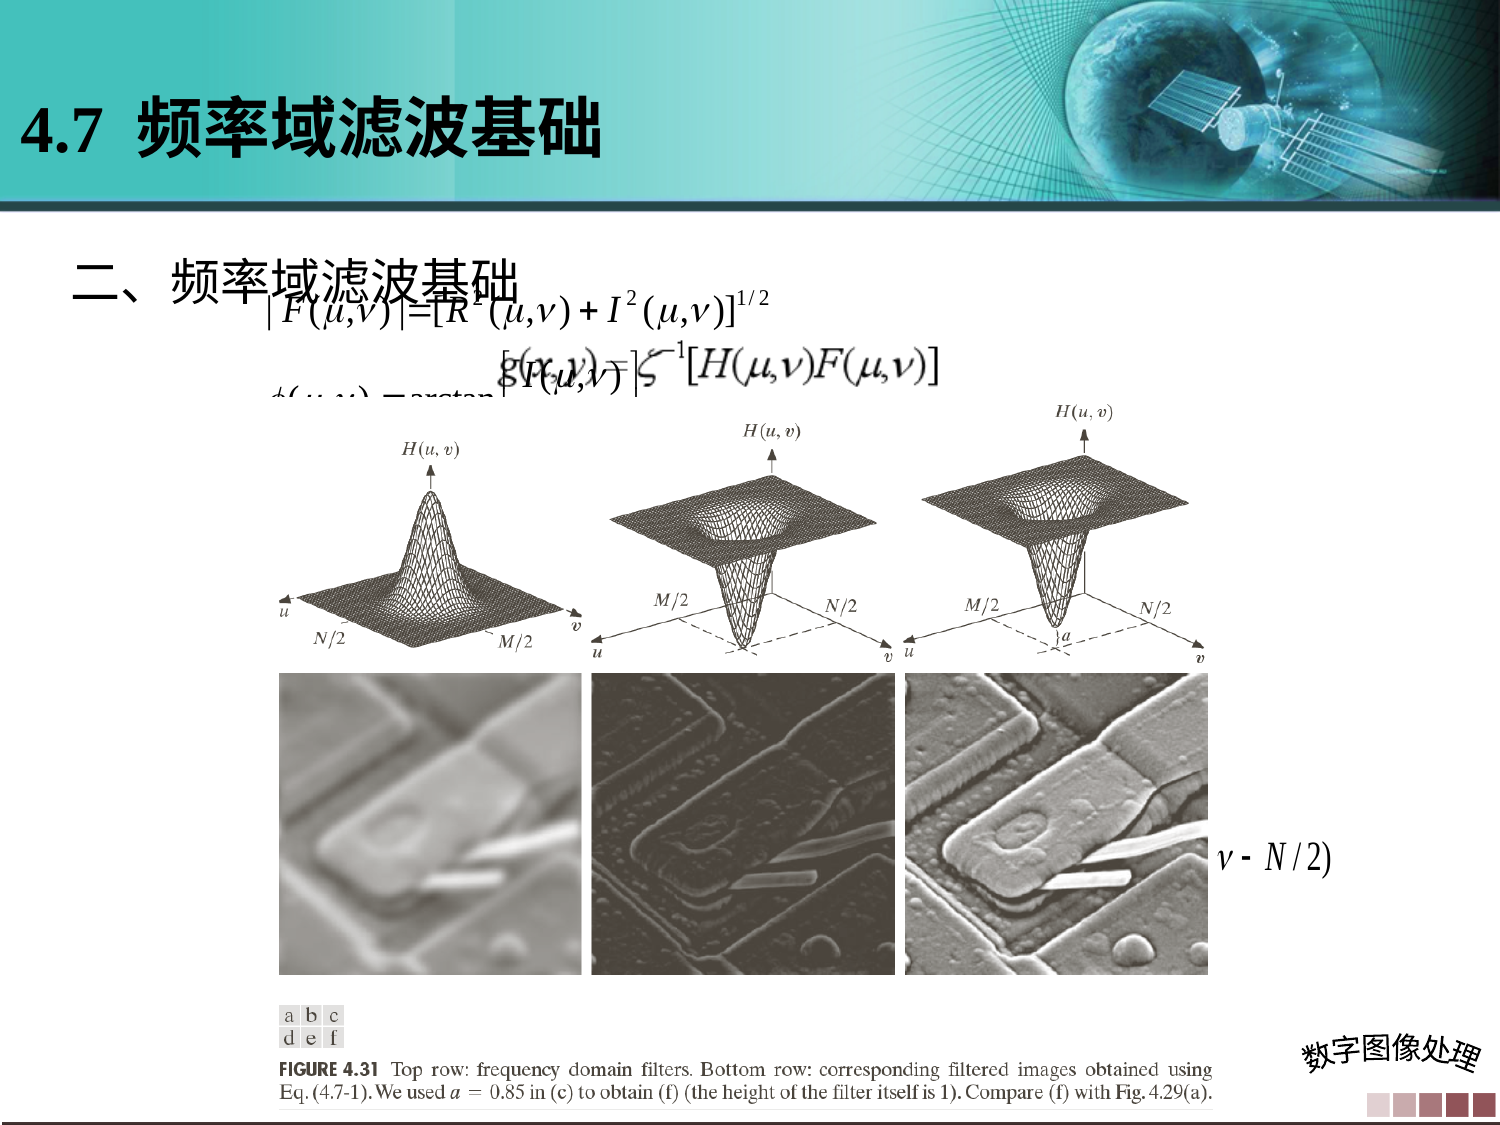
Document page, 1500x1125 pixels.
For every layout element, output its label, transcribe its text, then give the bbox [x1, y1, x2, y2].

text_box 4.7 频率域滤波基础 [5, 78, 1117, 173]
picture [1367, 1093, 1496, 1117]
picture [0, 0, 1500, 213]
text_box 二、频率域滤波基础 [55, 243, 536, 319]
picture [262, 280, 1338, 1113]
